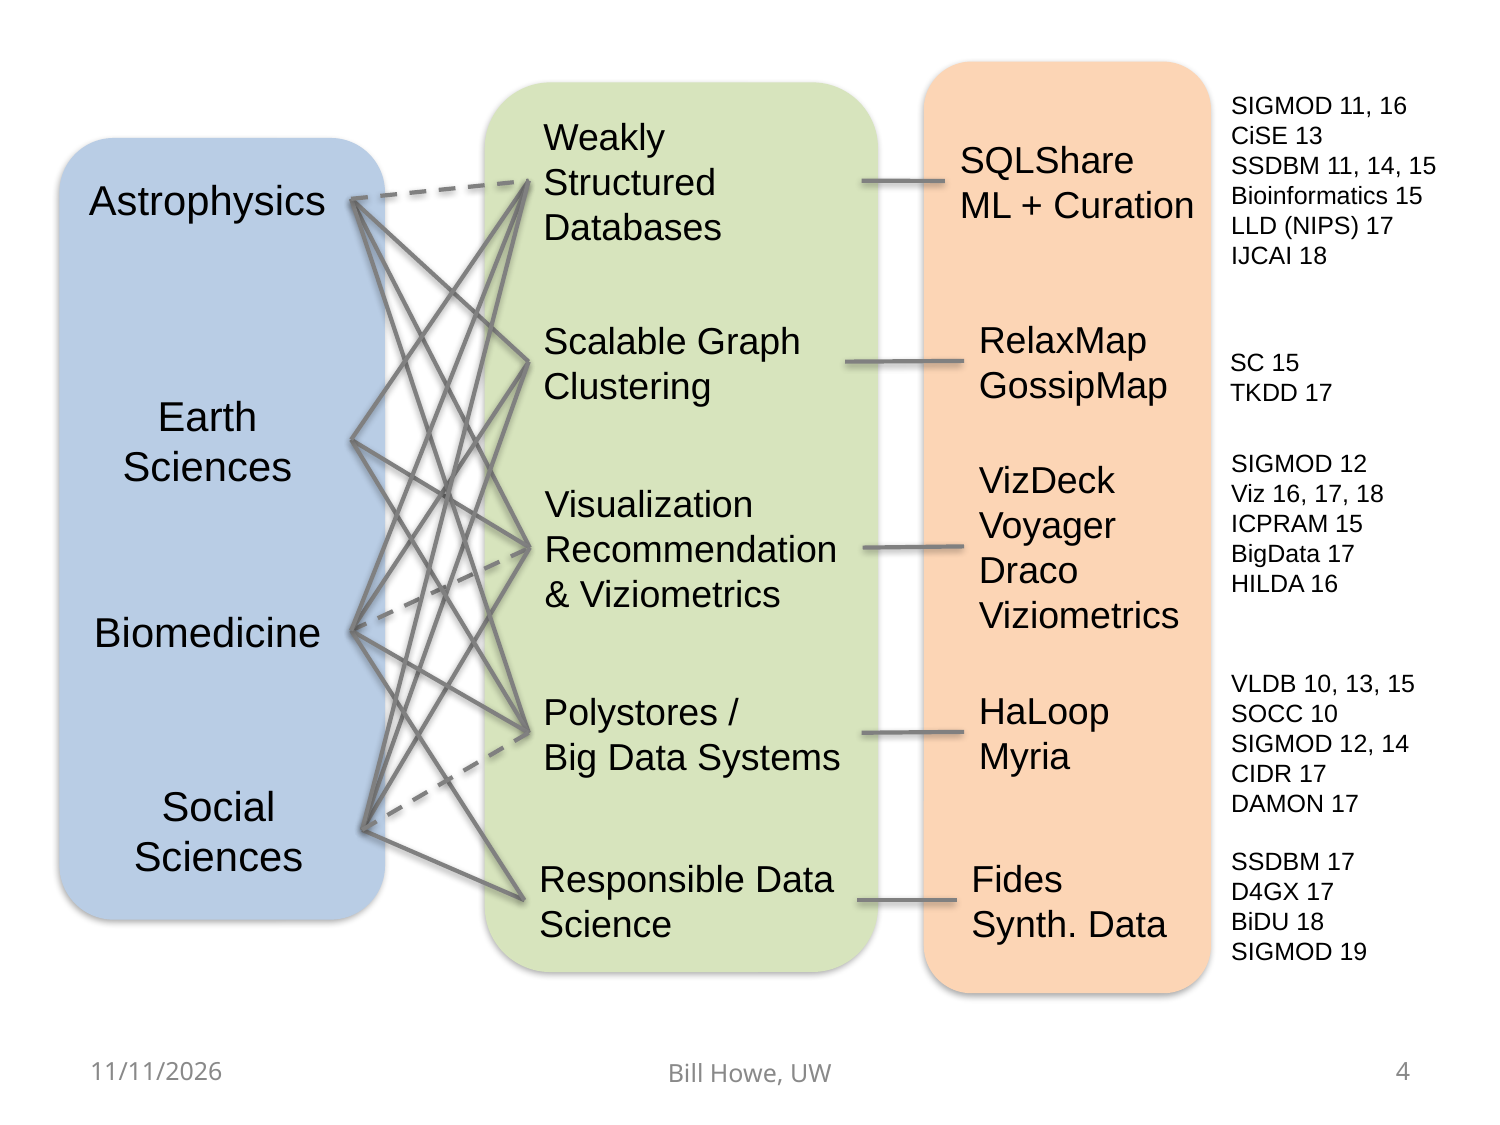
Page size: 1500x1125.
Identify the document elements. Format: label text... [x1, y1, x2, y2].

text_box Weakly Structured Databases [528, 105, 862, 196]
text_box [58, 168, 345, 921]
text_box Social Sciences [75, 772, 345, 888]
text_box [350, 181, 359, 632]
text_box [923, 60, 1212, 178]
footer Bill Howe, UW [512, 1042, 988, 1103]
text_box SQLShare ML + Curation [944, 128, 1216, 196]
text_box Astrophysics [64, 166, 352, 232]
text_box Earth Sciences [64, 382, 343, 498]
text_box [361, 181, 529, 733]
text_box [940, 983, 1194, 995]
text_box SIGMOD 11, 16 CiSE 13 SSDBM 11, 14, 15 Bioinformatics 15 LLD (NIPS) 17 IJCAI 18 [1216, 82, 1500, 277]
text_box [534, 198, 1466, 629]
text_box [361, 733, 529, 806]
text_box [862, 191, 879, 196]
text_box Biomedicine [64, 598, 343, 663]
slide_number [75, 1042, 425, 1103]
text_box [923, 191, 944, 196]
text_box [65, 137, 384, 178]
slide_number 4 [1074, 1042, 1425, 1103]
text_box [350, 630, 1488, 975]
text_box [483, 81, 879, 178]
